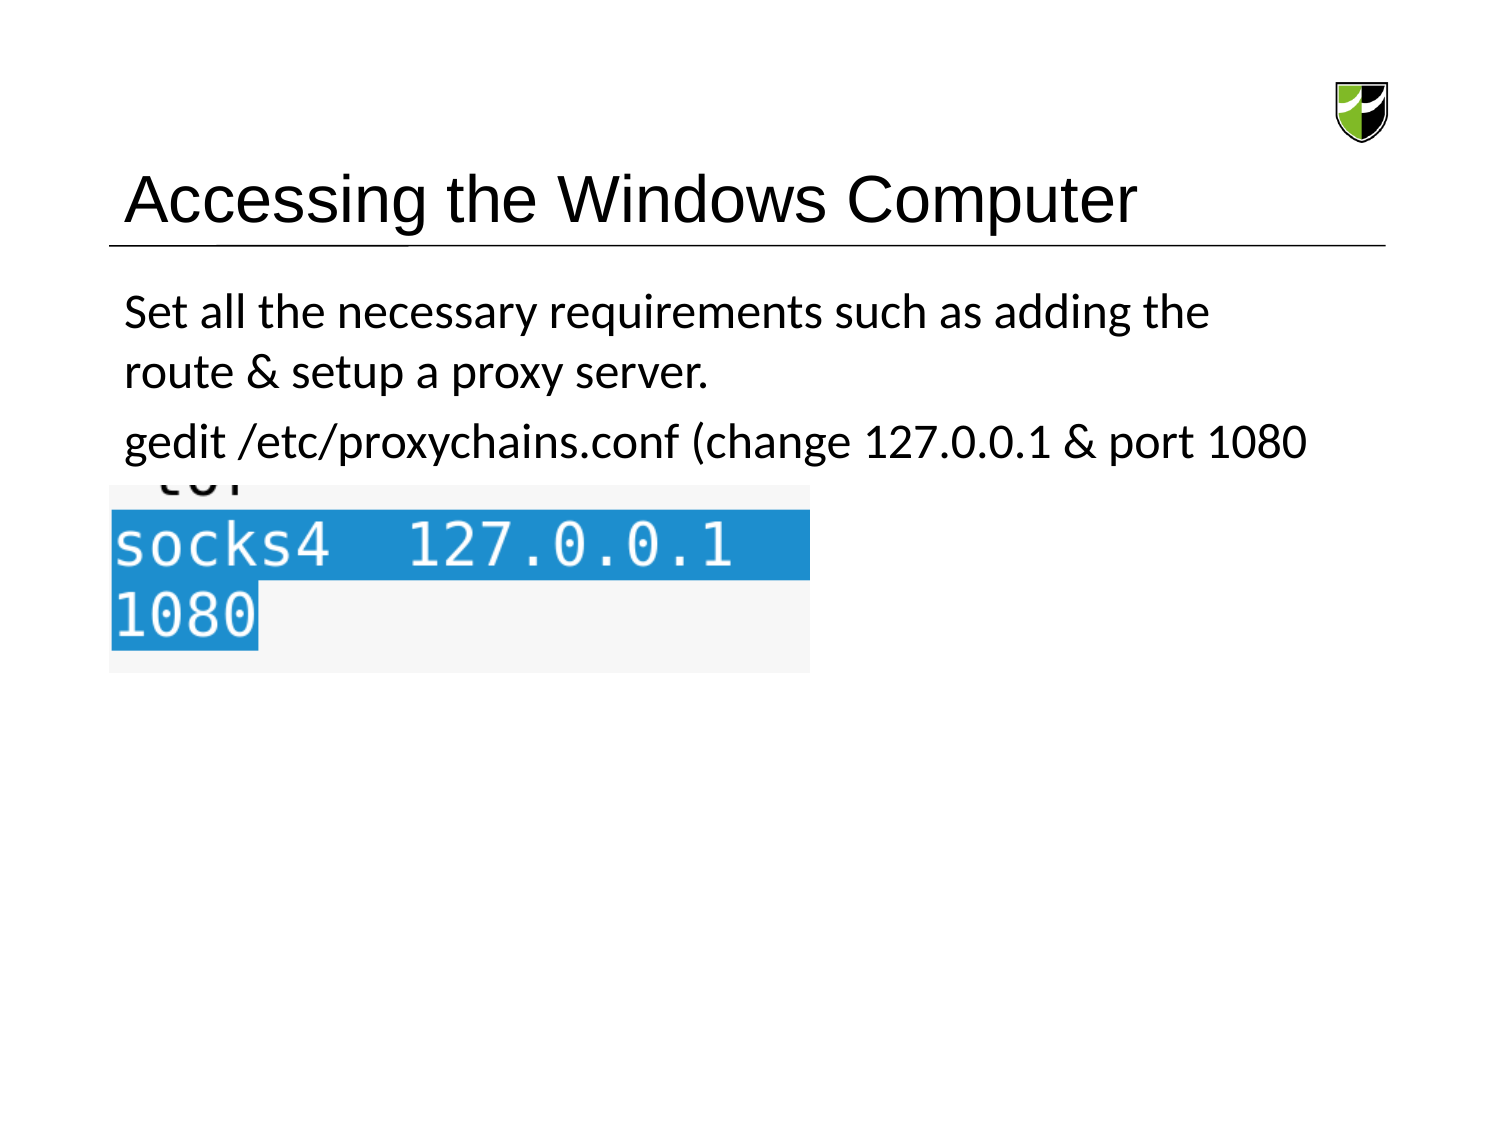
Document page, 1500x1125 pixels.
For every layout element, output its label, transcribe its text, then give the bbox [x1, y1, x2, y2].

picture [108, 485, 810, 674]
list Set all the necessary requirements such as adding the route & setup a proxy server. gedit /etc/proxychains.conf (change 127.0.0.1 & port 1080 [109, 270, 1336, 888]
title Accessing the Windows Computer [109, 146, 1386, 246]
picture [1335, 75, 1393, 143]
